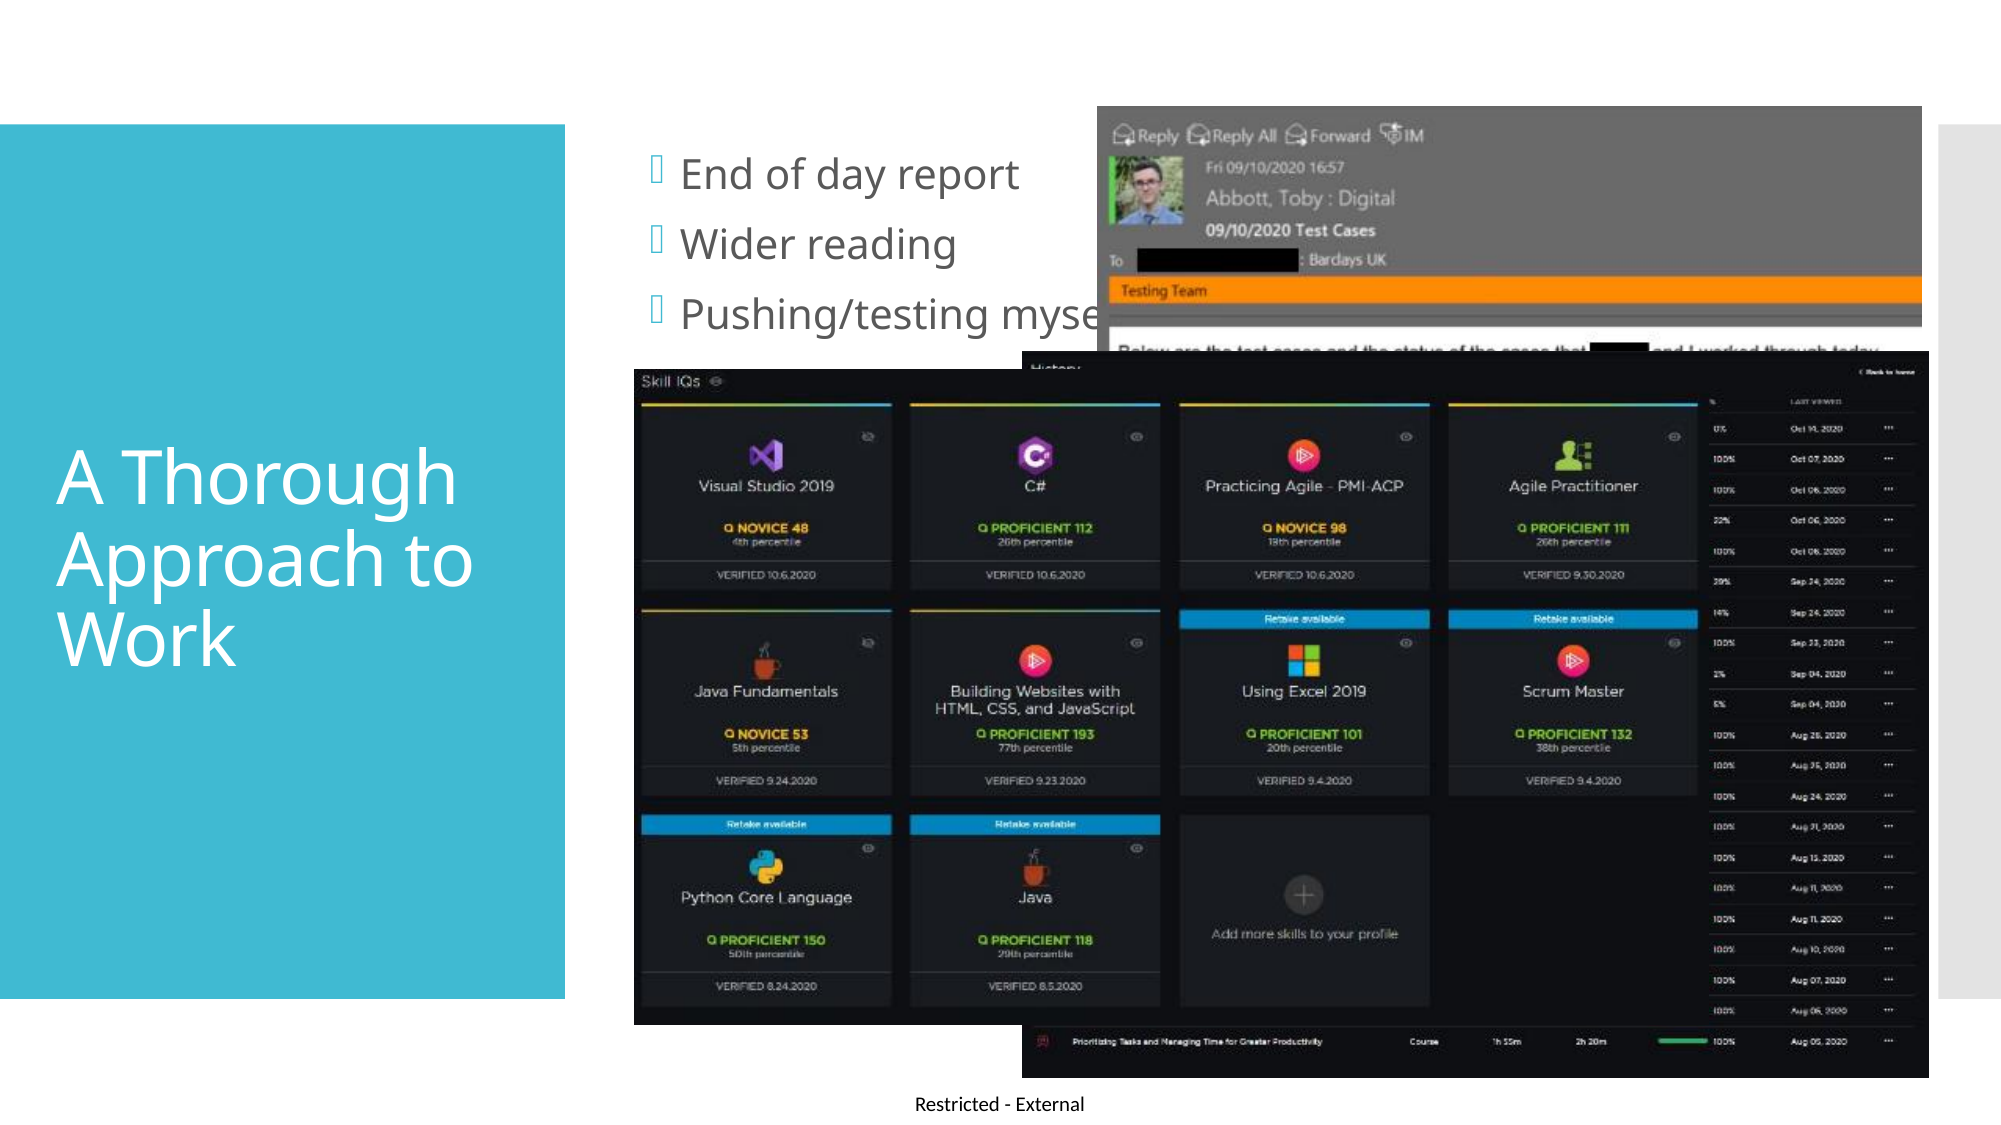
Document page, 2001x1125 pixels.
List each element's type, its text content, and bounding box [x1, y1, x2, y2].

list End of day report Wider reading Pushing/testing myself [634, 141, 1096, 351]
title A Thorough Approach to Work [41, 184, 525, 940]
picture [634, 106, 1929, 1078]
